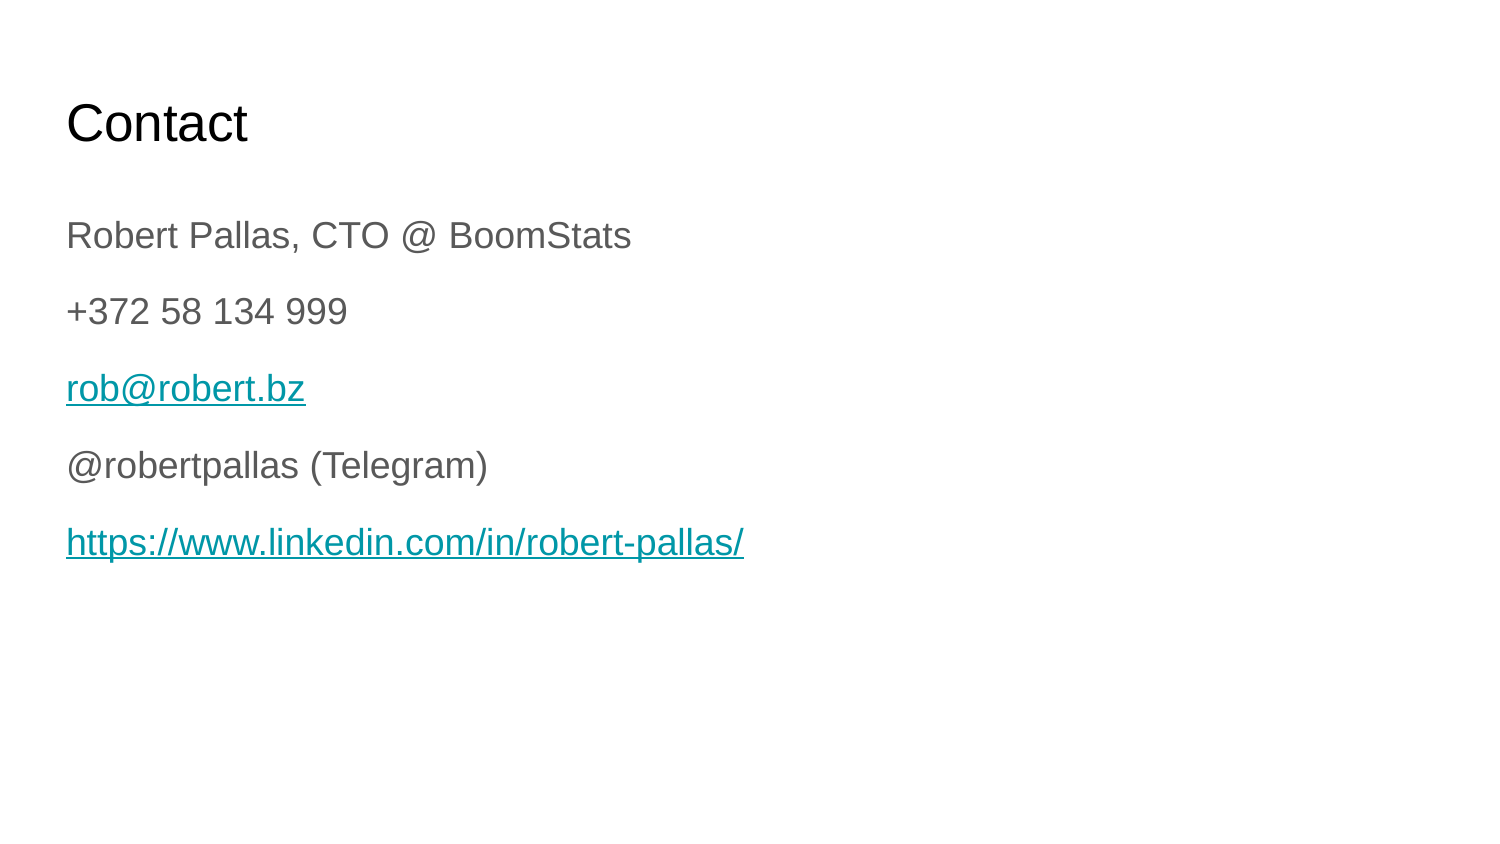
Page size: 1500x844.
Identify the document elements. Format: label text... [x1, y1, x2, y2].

list Robert Pallas, CTO @ BoomStats +372 58 134 999 rob@robert.bz @robertpallas (Telegram) https://www.linkedin.com/in/robert-pallas/ [51, 189, 1449, 750]
title Contact [51, 72, 1449, 167]
